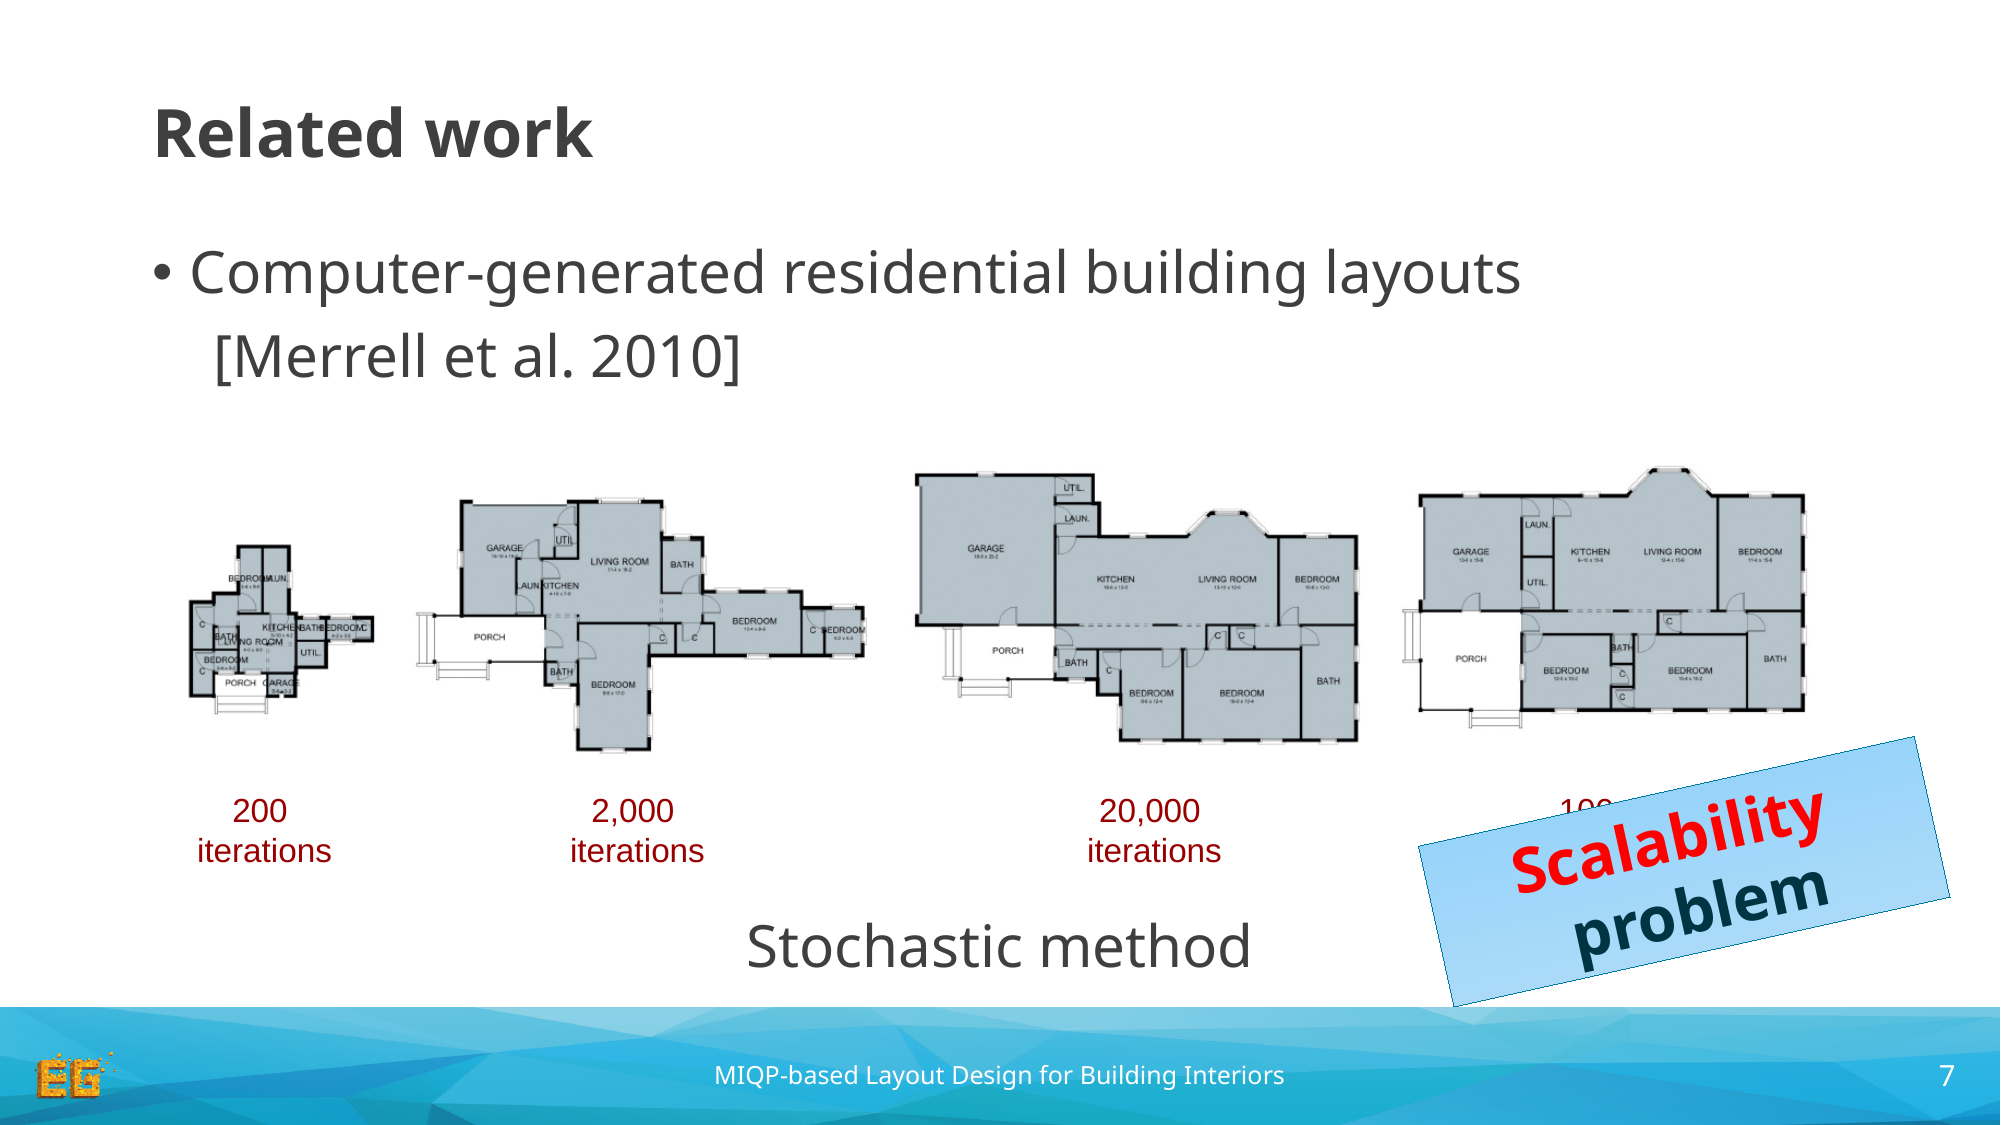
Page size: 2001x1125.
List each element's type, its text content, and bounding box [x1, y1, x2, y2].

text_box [181, 456, 1819, 878]
title Related work [137, 59, 1863, 212]
list Computer-generated residential building layouts [Merrell et al. 2010] [137, 235, 1863, 976]
footer MIQP-based Layout Design for Building Interiors [554, 1051, 1446, 1102]
slide_number 7 [1599, 1051, 1971, 1102]
text_box Stochastic method [731, 902, 1269, 987]
text_box Scalability problem [1425, 736, 1951, 1007]
picture [0, 1030, 2000, 1125]
